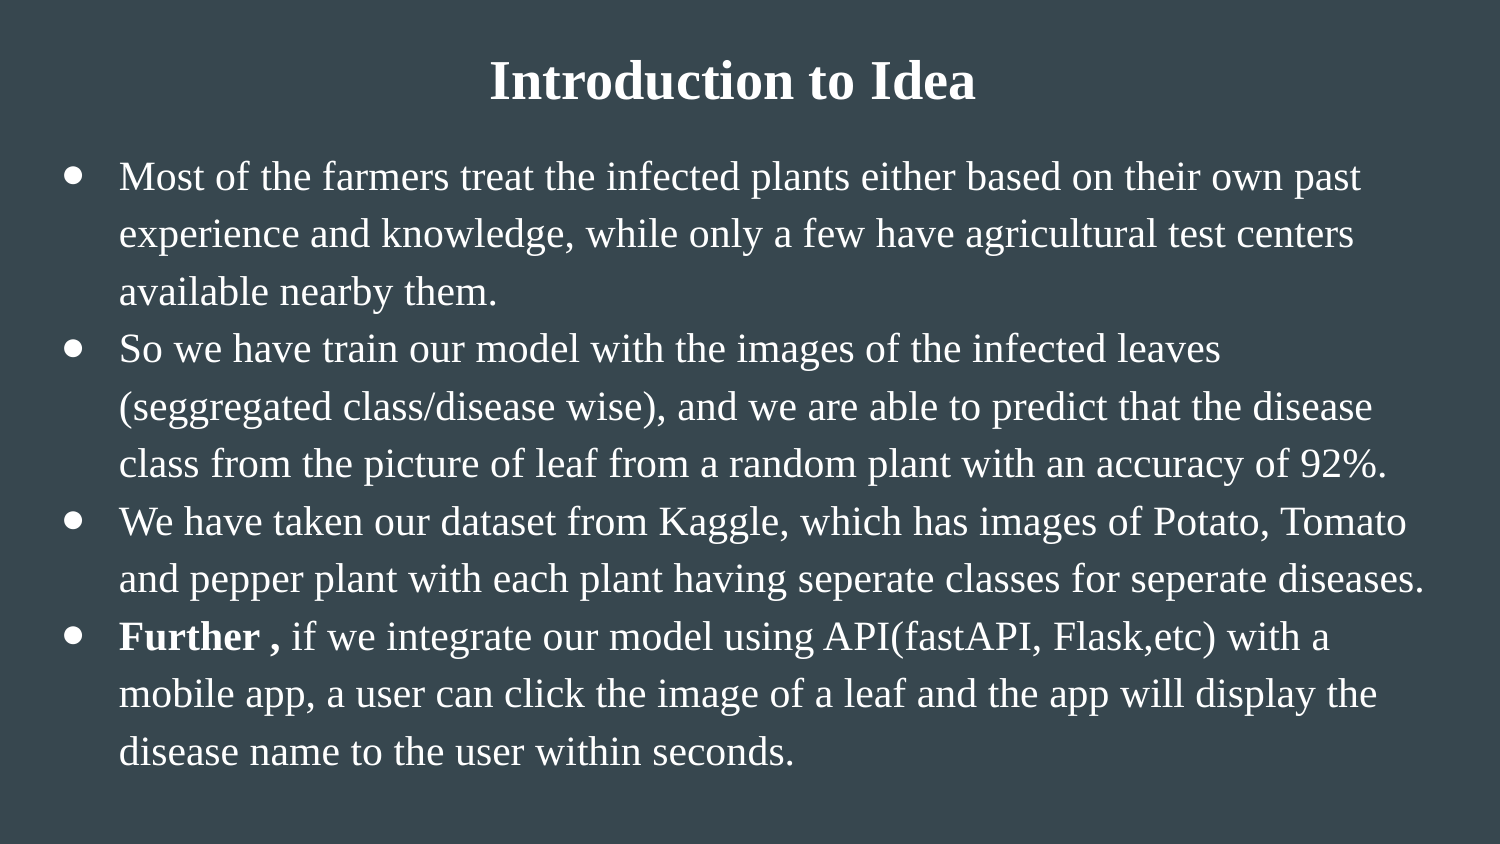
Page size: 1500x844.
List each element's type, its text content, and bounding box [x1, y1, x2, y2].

title Introduction to Idea [93, 0, 1387, 135]
list Most of the farmers treat the infected plants either based on their own past experience and knowledge, while only a few have agricultural test centers available nearby them. So we have train our model with the images of the infected leaves (seggregated class/disease wise), and we are able to predict that the disease class from the picture of leaf from a random plant with an accuracy of 92%. We have taken our dataset from Kaggle, which has images of Potato, Tomato and pepper plant with each plant having seperate classes for seperate diseases. Further , if we integrate our model using API(fastAPI, Flask,etc) with a mobile app, a user can click the image of a leaf and the app will display the disease name to the user within seconds. [32, 135, 1447, 791]
